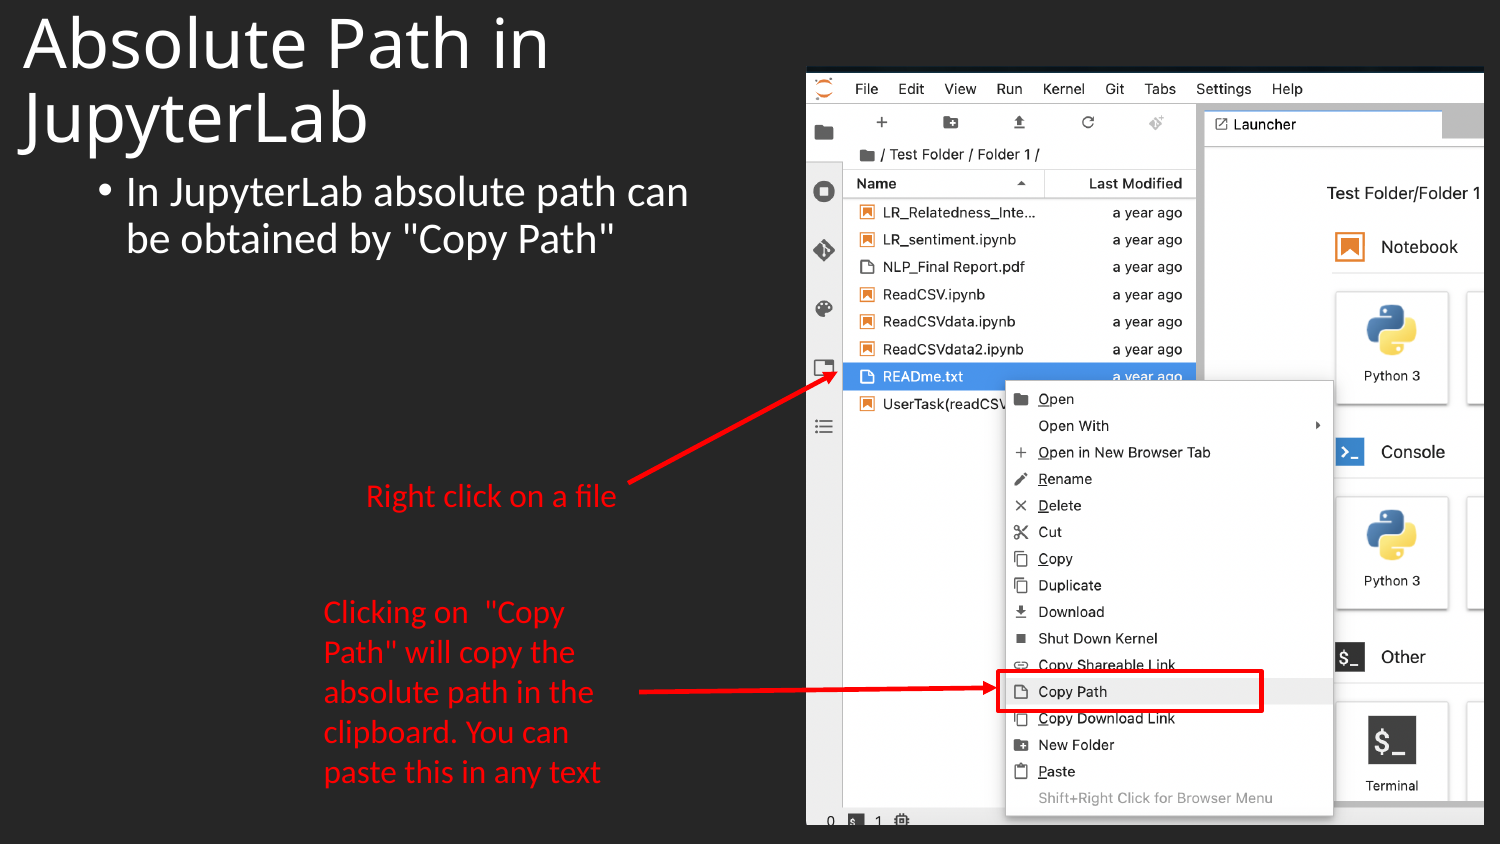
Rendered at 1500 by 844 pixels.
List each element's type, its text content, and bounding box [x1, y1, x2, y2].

text_box Clicking on "Copy Path" will copy the absolute path in the clipboard. You can paste this in any text [308, 582, 627, 798]
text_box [639, 687, 998, 692]
title Absolute Path in JupyterLab [8, 16, 848, 150]
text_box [628, 371, 838, 484]
text_box In JupyterLab absolute path can be obtained by "Copy Path" [82, 161, 725, 275]
text_box Right click on a file [351, 467, 639, 522]
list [806, 65, 1484, 825]
